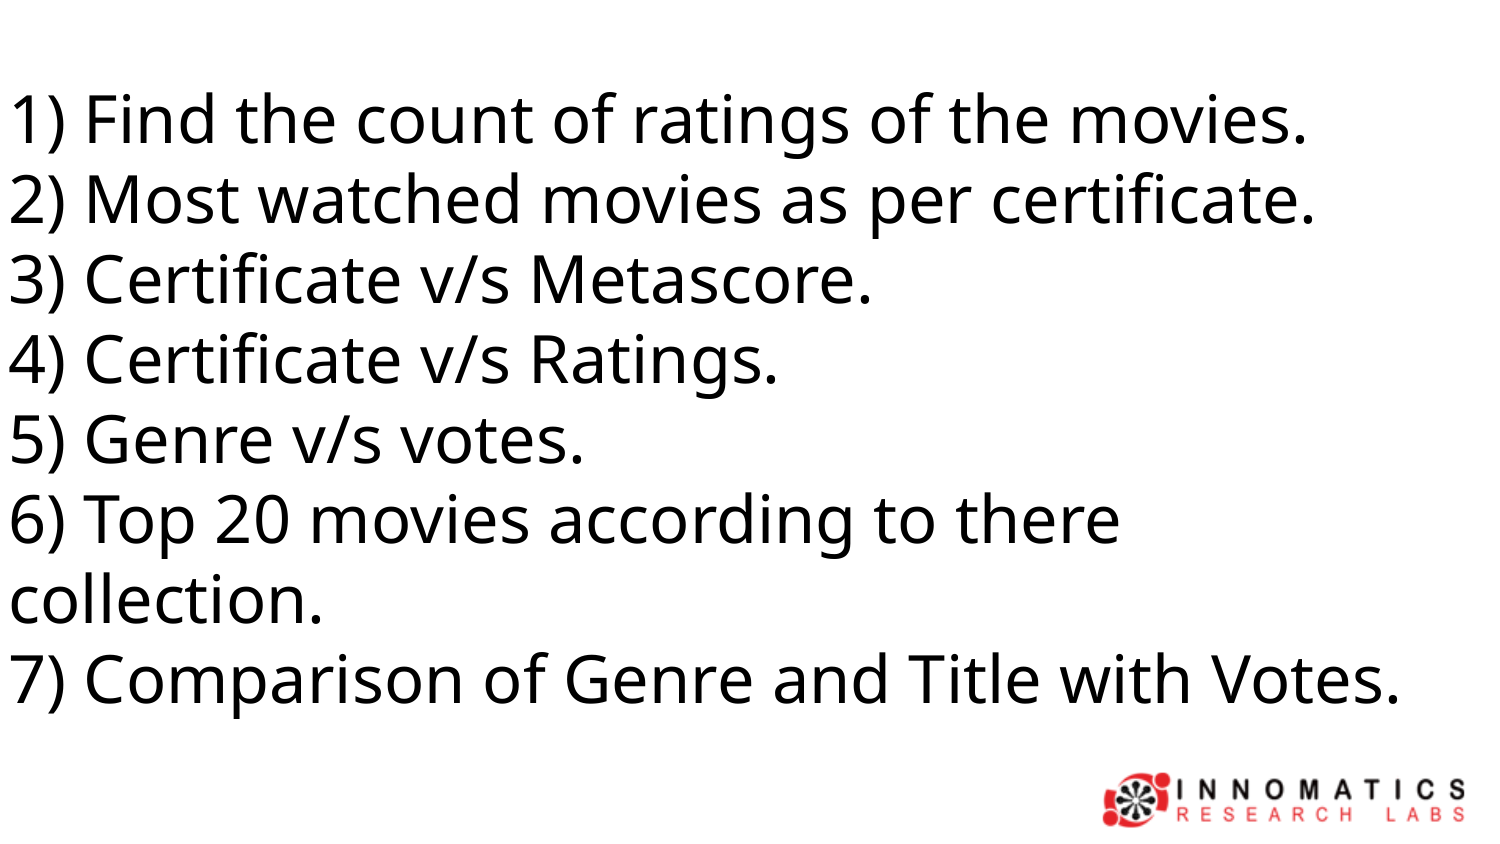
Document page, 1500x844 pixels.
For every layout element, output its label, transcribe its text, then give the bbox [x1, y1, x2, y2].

picture [1084, 760, 1482, 844]
text_box 1) Find the count of ratings of the movies. 2) Most watched movies as per certificate. 3) Certificate v/s Metascore. 4) Certificate v/s Ratings. 5) Genre v/s votes. 6) Top 20 movies according to there collection. 7) Comparison of Genre and Title with Votes. [0, 69, 1468, 725]
